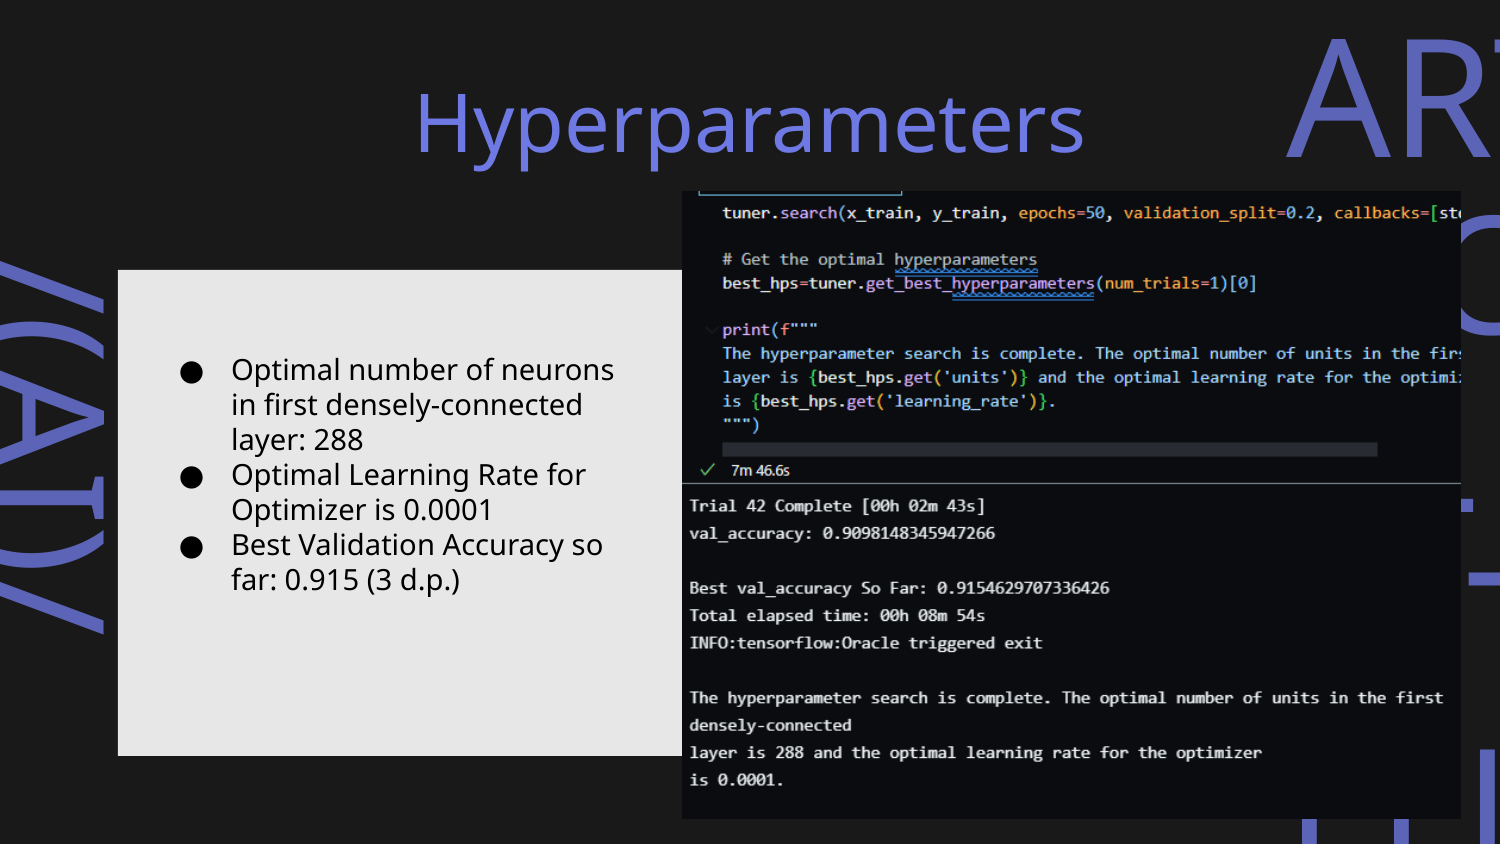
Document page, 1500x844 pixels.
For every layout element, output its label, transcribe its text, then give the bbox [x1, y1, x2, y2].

text_box Optimal number of neurons in first densely-connected layer: 288 Optimal Learning Rate for Optimizer is 0.0001 Best Validation Accuracy so far: 0.915 (3 d.p.) [141, 336, 658, 612]
picture [681, 191, 1461, 819]
title Hyperparameters [118, 72, 1382, 167]
